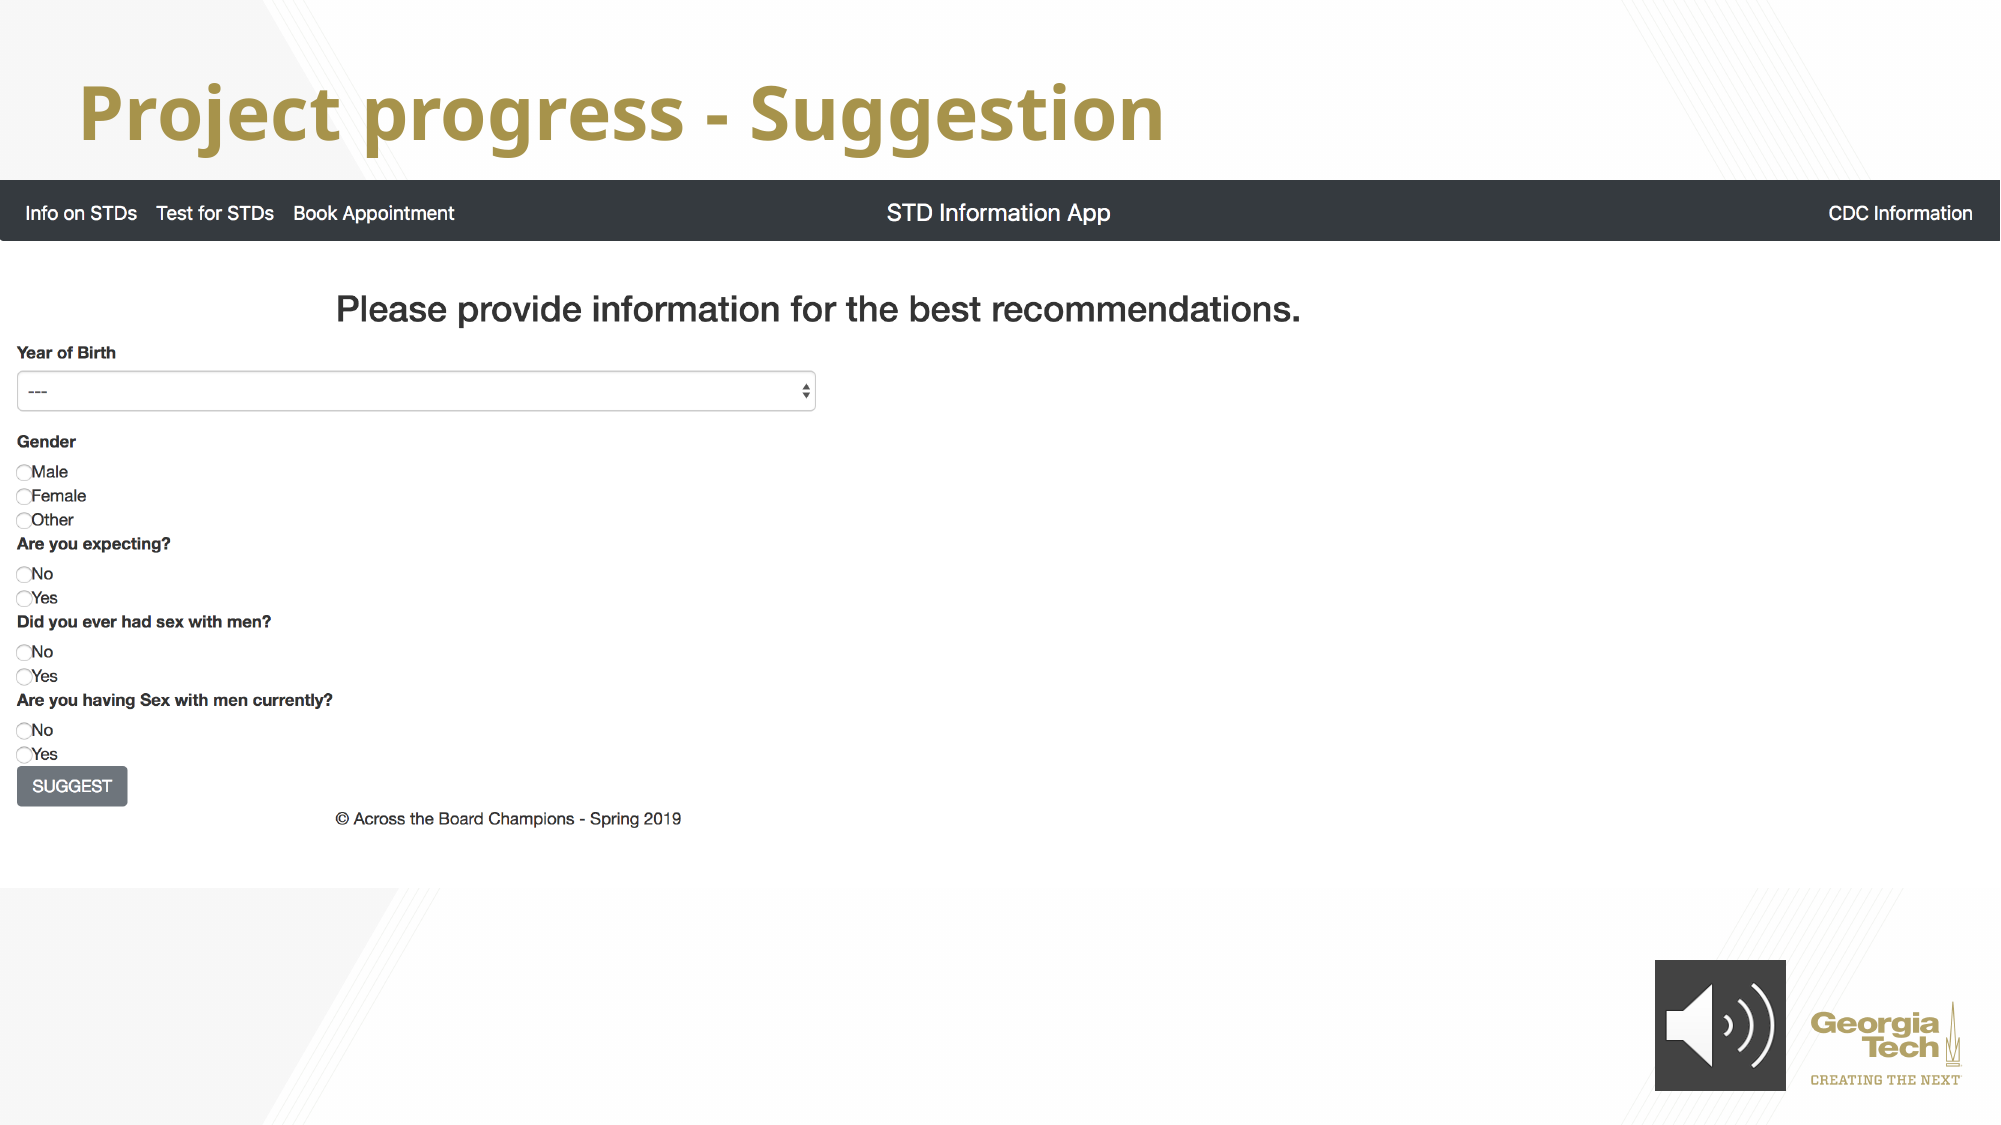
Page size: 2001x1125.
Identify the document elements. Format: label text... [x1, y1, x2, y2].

picture [0, 0, 2001, 1125]
title Project progress - Suggestion [62, 32, 1938, 180]
